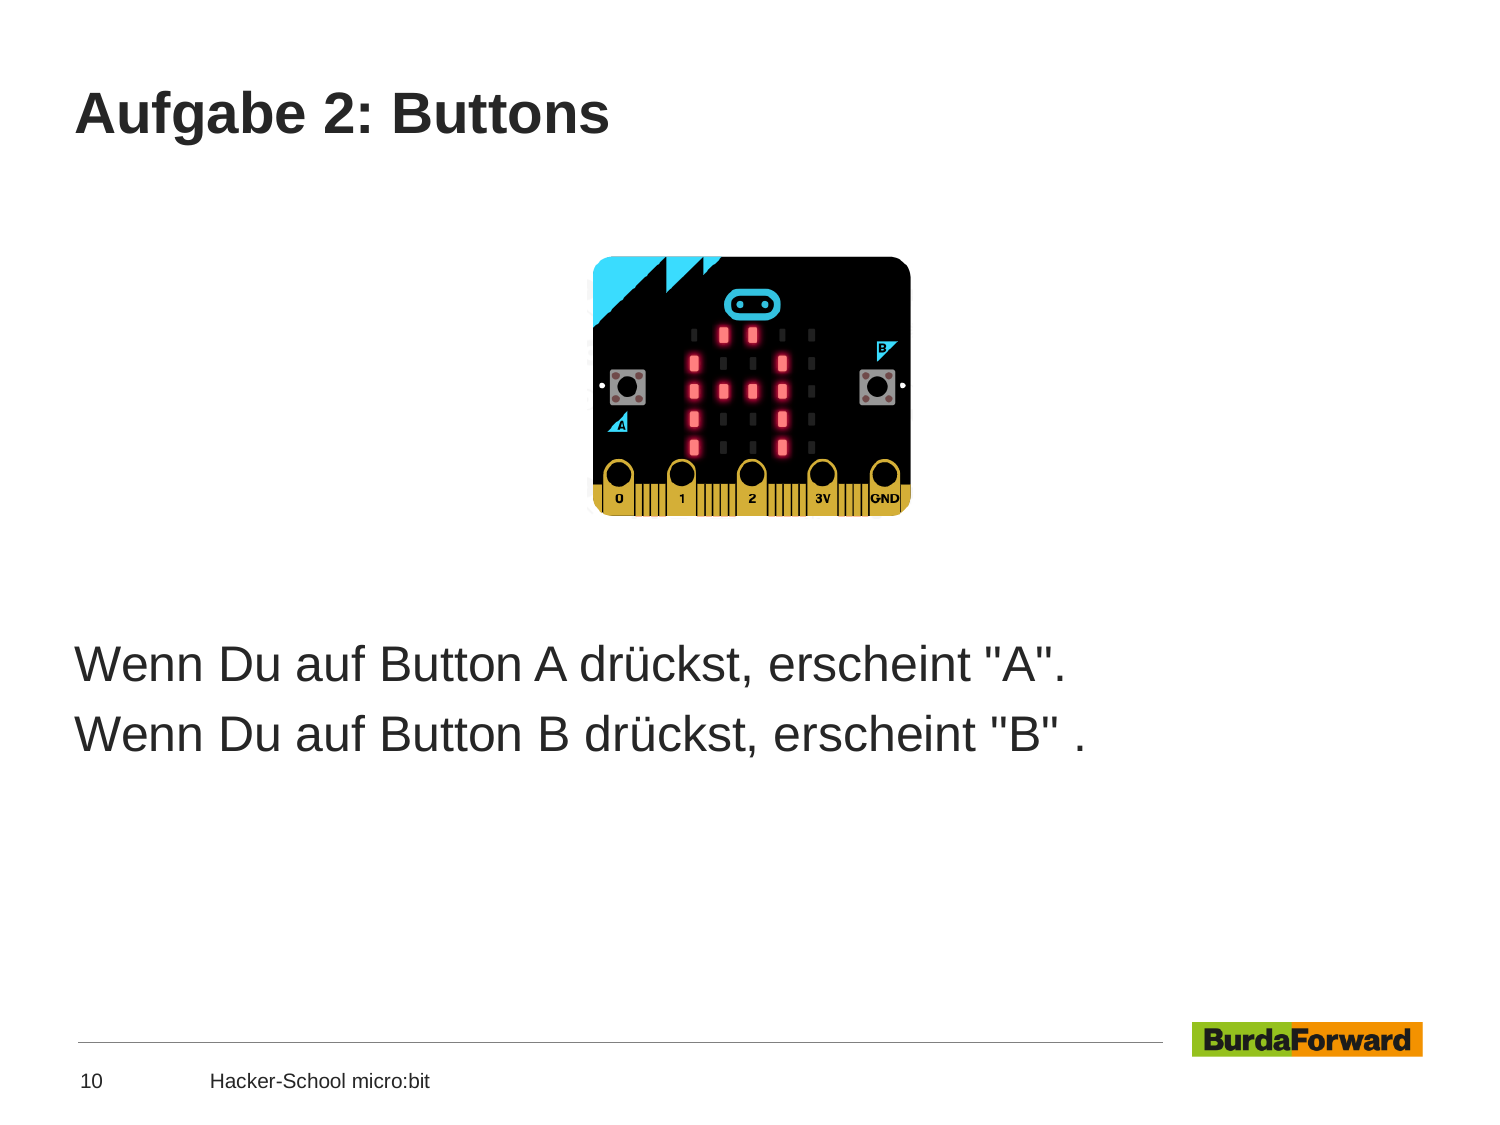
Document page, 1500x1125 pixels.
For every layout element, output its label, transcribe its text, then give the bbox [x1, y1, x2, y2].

picture [1192, 1022, 1423, 1057]
footer Hacker-School micro:bit [194, 1049, 1105, 1110]
slide_number 10 [64, 1049, 160, 1110]
picture [587, 252, 913, 519]
title Aufgabe 2: Buttons [59, 75, 1423, 157]
list Wenn Du auf Button A drückst, erscheint "A". Wenn Du auf Button B drückst, erscheint "B" . [59, 252, 1423, 976]
